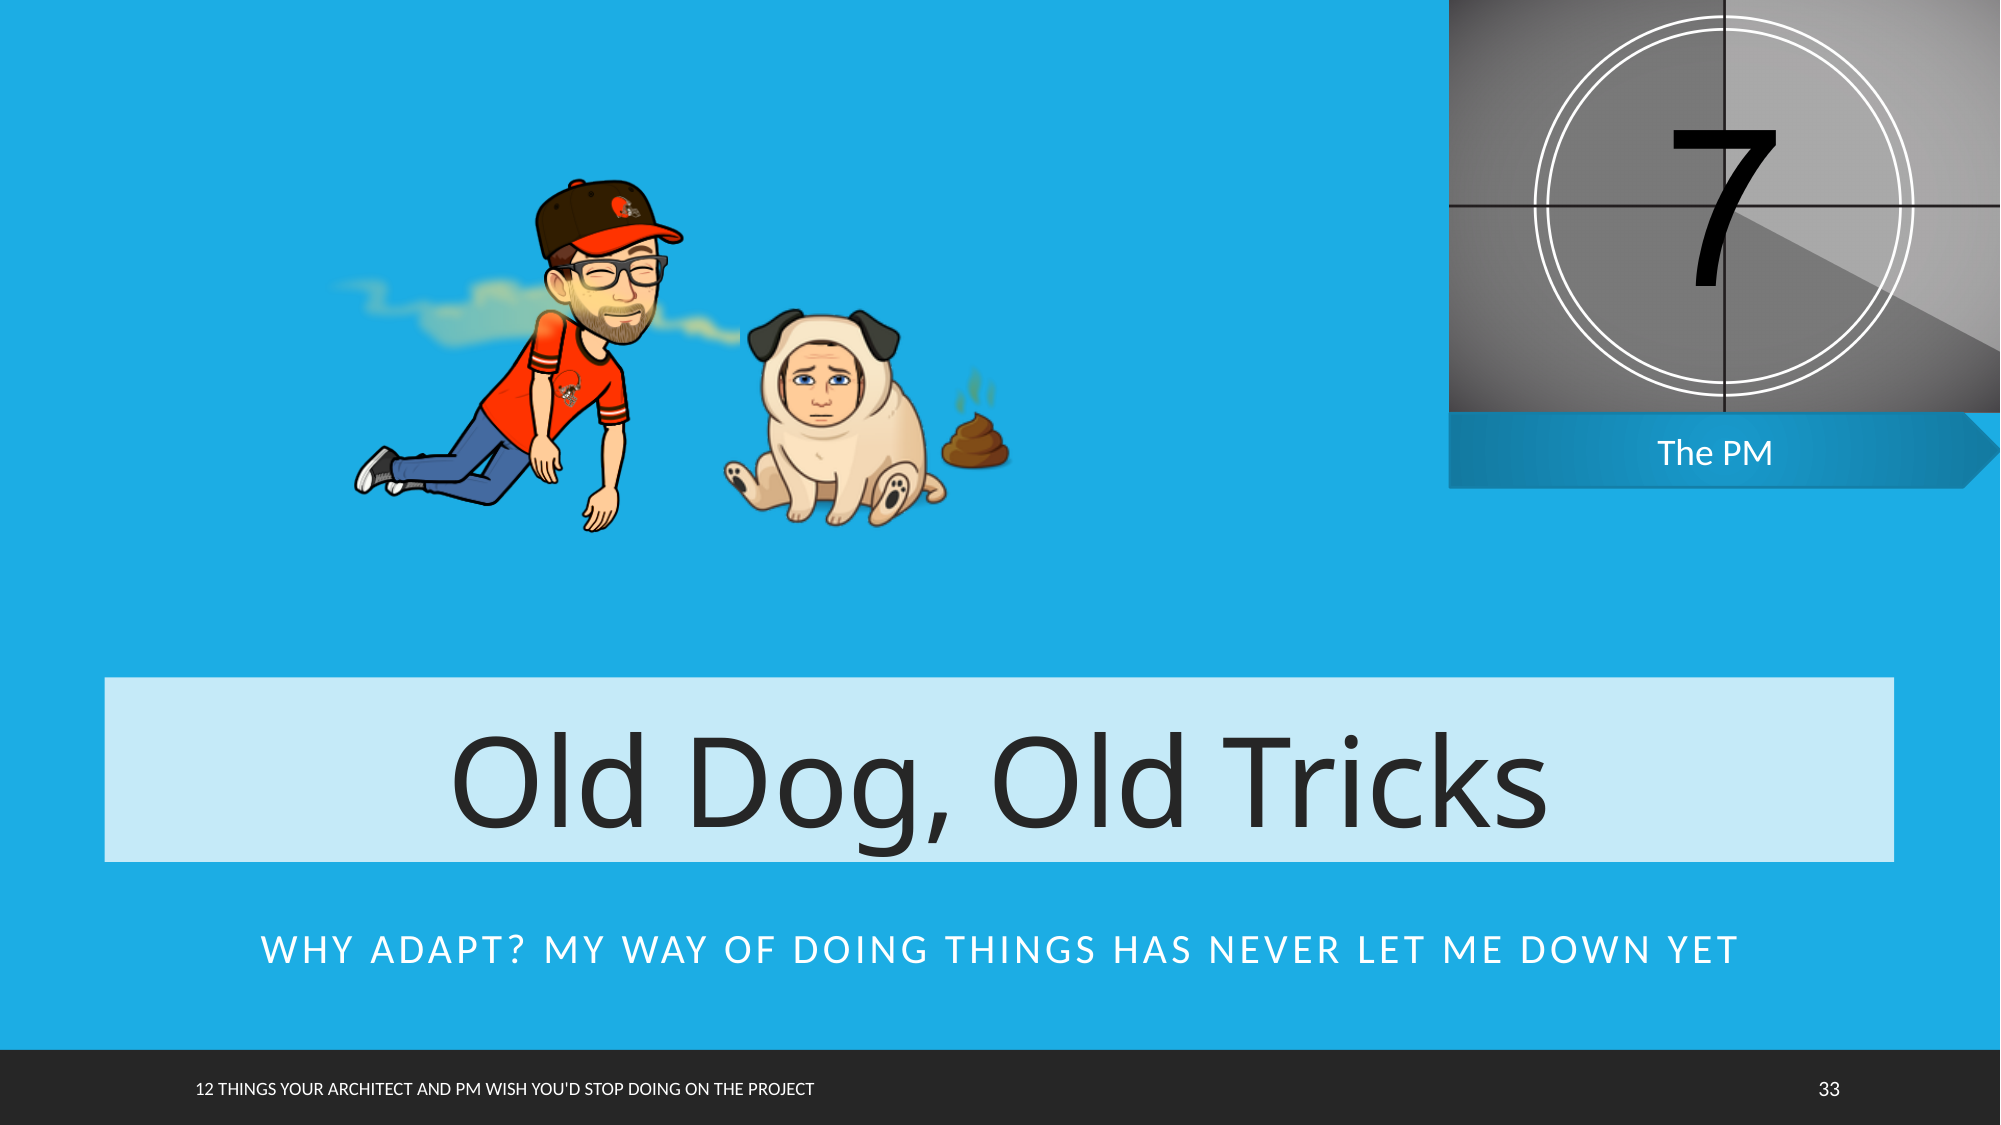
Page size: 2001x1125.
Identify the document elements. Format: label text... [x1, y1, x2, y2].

text_box The PM [1448, 420, 2000, 489]
picture [325, 141, 1022, 556]
title Old Dog, Old Tricks [104, 677, 1895, 862]
subtitle Why adapt? My way of doing things has never let me down yet [210, 914, 1789, 1029]
footer 12 things your Architect and PM wish you'd stop doing on the project [180, 1057, 1299, 1118]
slide_number 33 [1803, 1057, 1932, 1118]
picture [1448, 0, 2000, 414]
